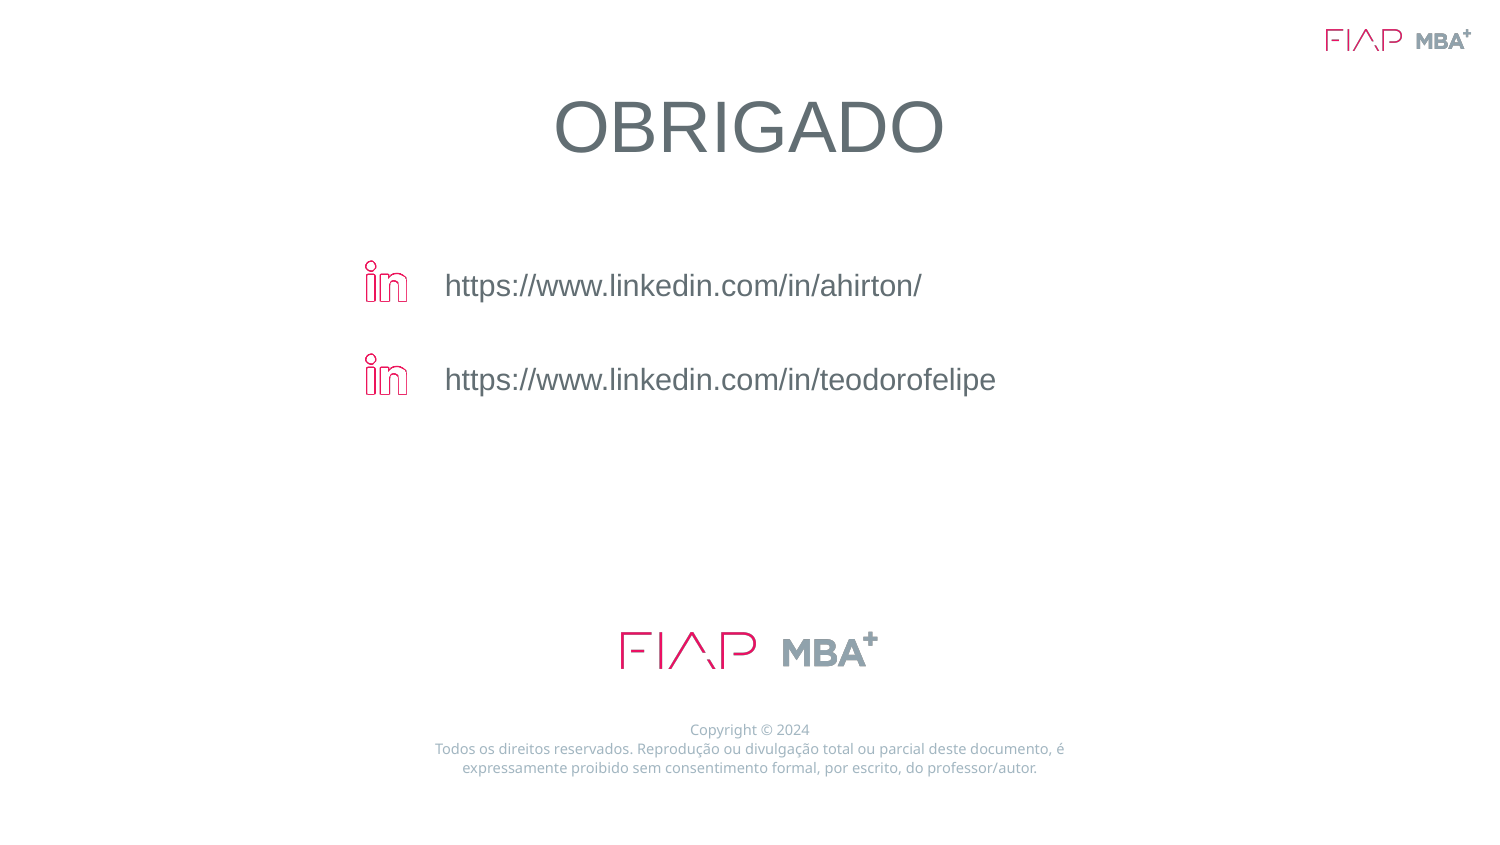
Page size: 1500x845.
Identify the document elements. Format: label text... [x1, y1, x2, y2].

text_box Copyright © 2024 Todos os direitos reservados. Reprodução ou divulgação total ou parcial deste documento, é expressamente proibido sem consentimento formal, por escrito, do professor/autor. [365, 711, 1135, 785]
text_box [365, 258, 1013, 312]
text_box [621, 628, 879, 669]
picture [1326, 29, 1402, 51]
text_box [365, 352, 1224, 405]
picture [1416, 27, 1472, 50]
text_box OBRIGADO [154, 71, 1345, 175]
